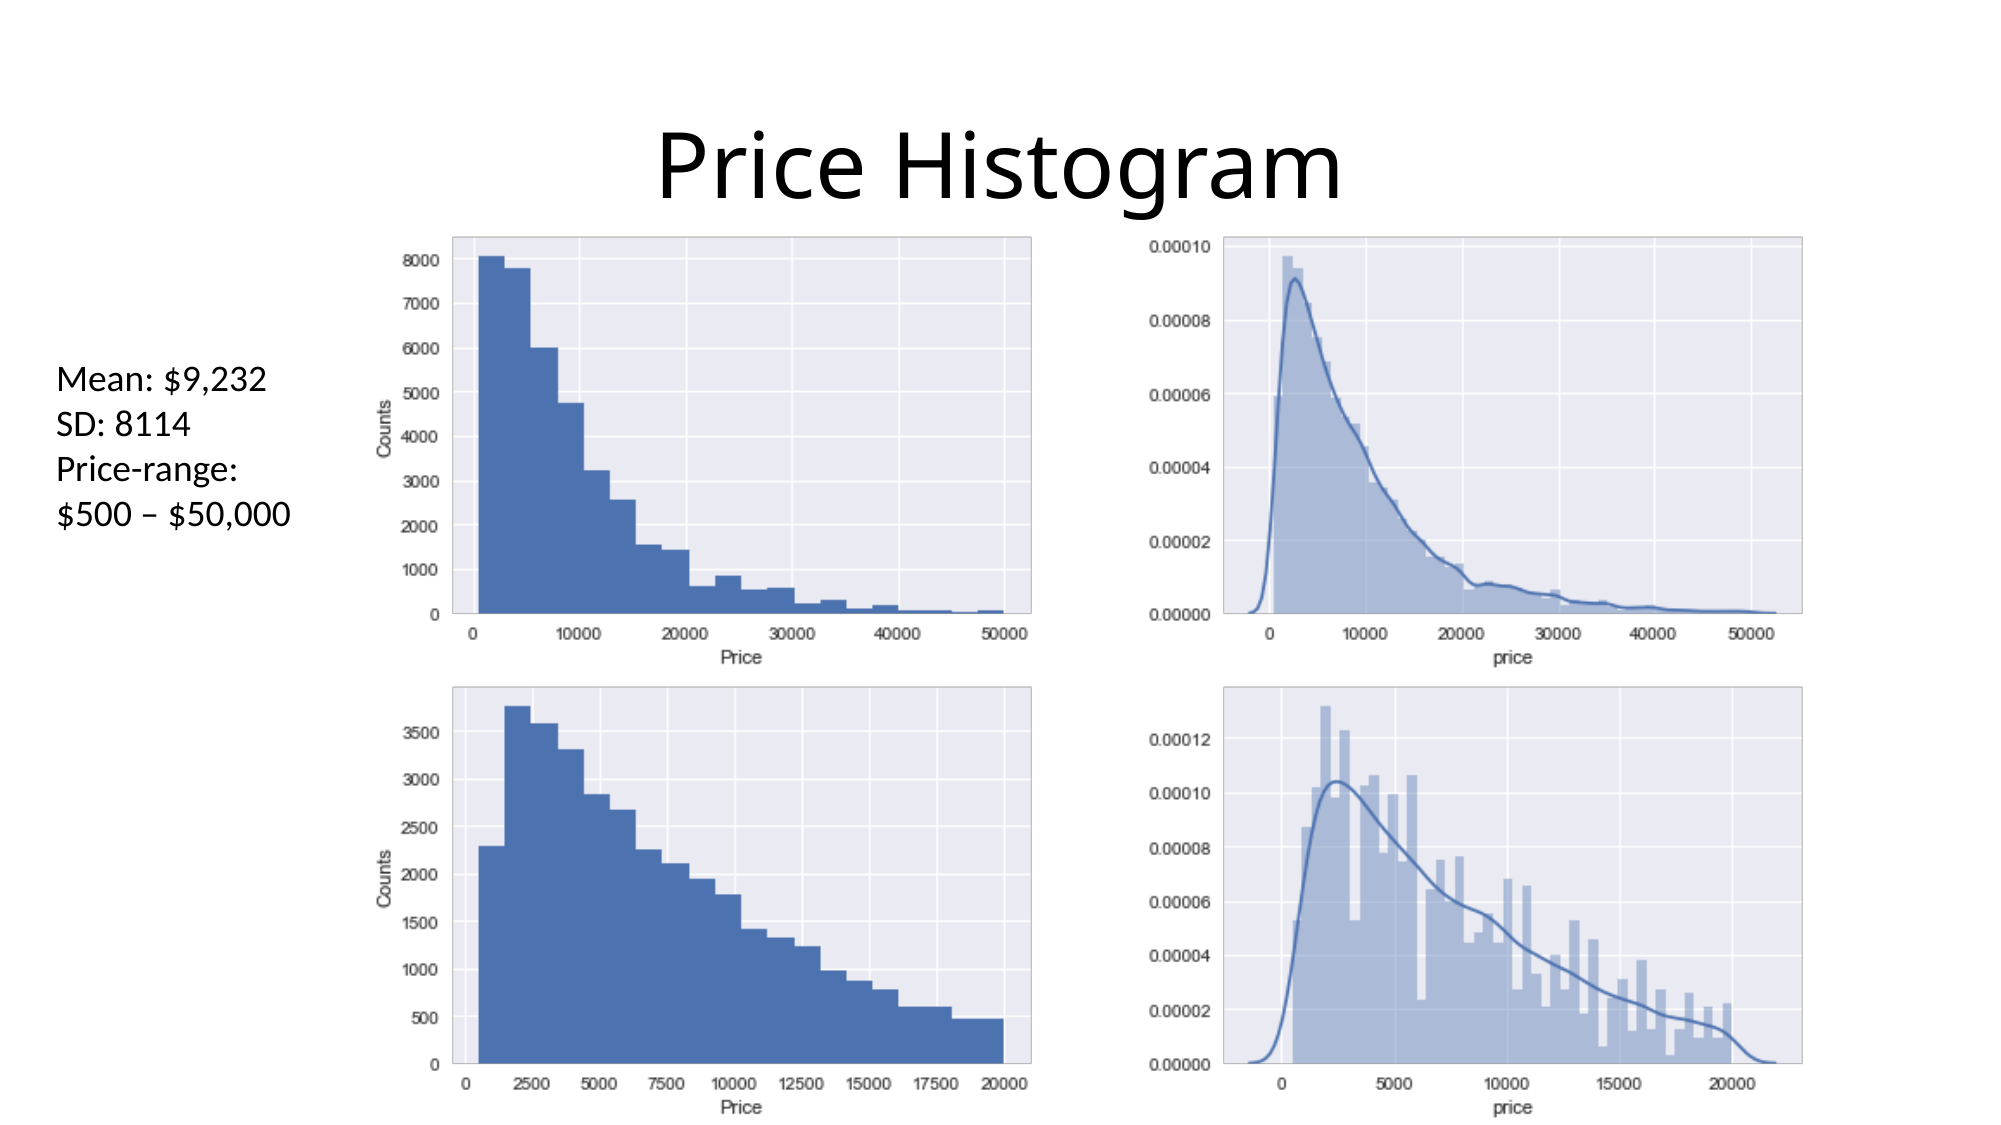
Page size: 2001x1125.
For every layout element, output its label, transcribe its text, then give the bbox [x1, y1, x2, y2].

picture [1136, 227, 1813, 1125]
picture [365, 227, 1042, 1125]
title Price Histogram [137, 59, 1863, 278]
text_box Mean: $9,232 SD: 8114 Price-range: $500 – $50,000 [41, 346, 365, 542]
